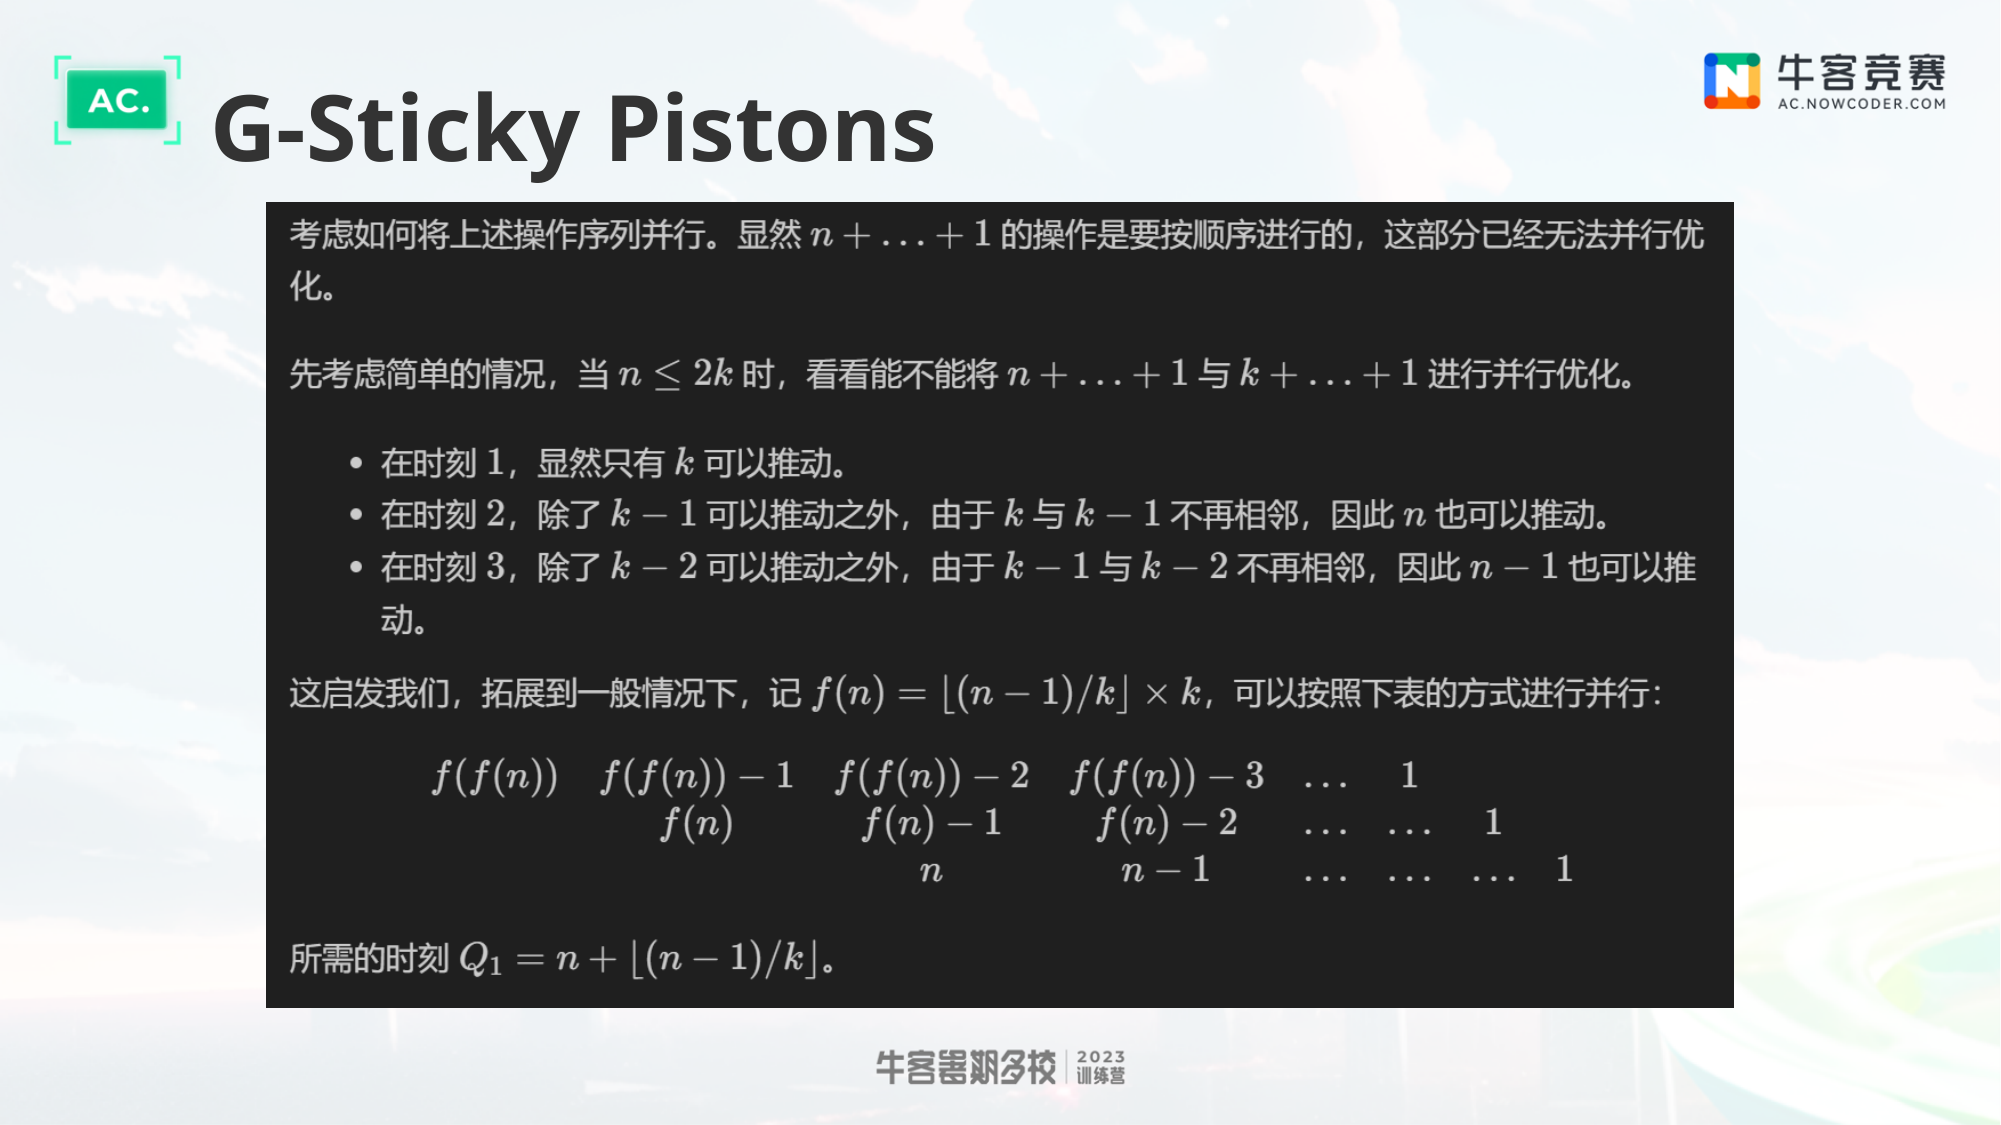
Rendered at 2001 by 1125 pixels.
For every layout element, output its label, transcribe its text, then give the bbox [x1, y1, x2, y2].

picture [0, 0, 2001, 1125]
title G-Sticky Pistons [195, 59, 1653, 203]
